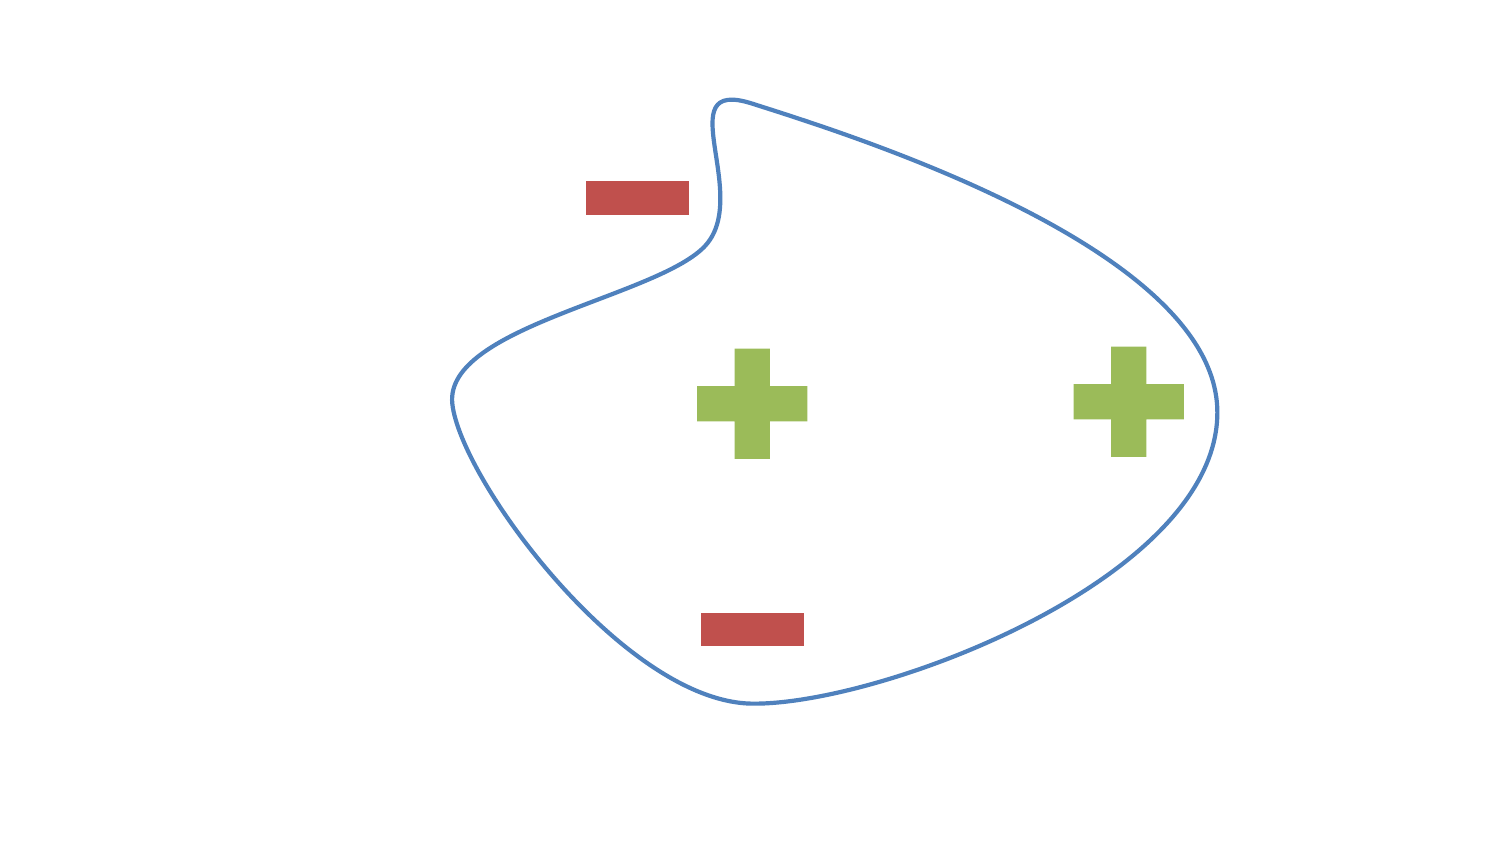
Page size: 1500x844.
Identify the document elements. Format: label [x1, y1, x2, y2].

text_box [699, 610, 806, 649]
text_box [584, 179, 691, 217]
text_box [449, 97, 1220, 706]
text_box [1072, 345, 1186, 459]
text_box [695, 346, 810, 461]
